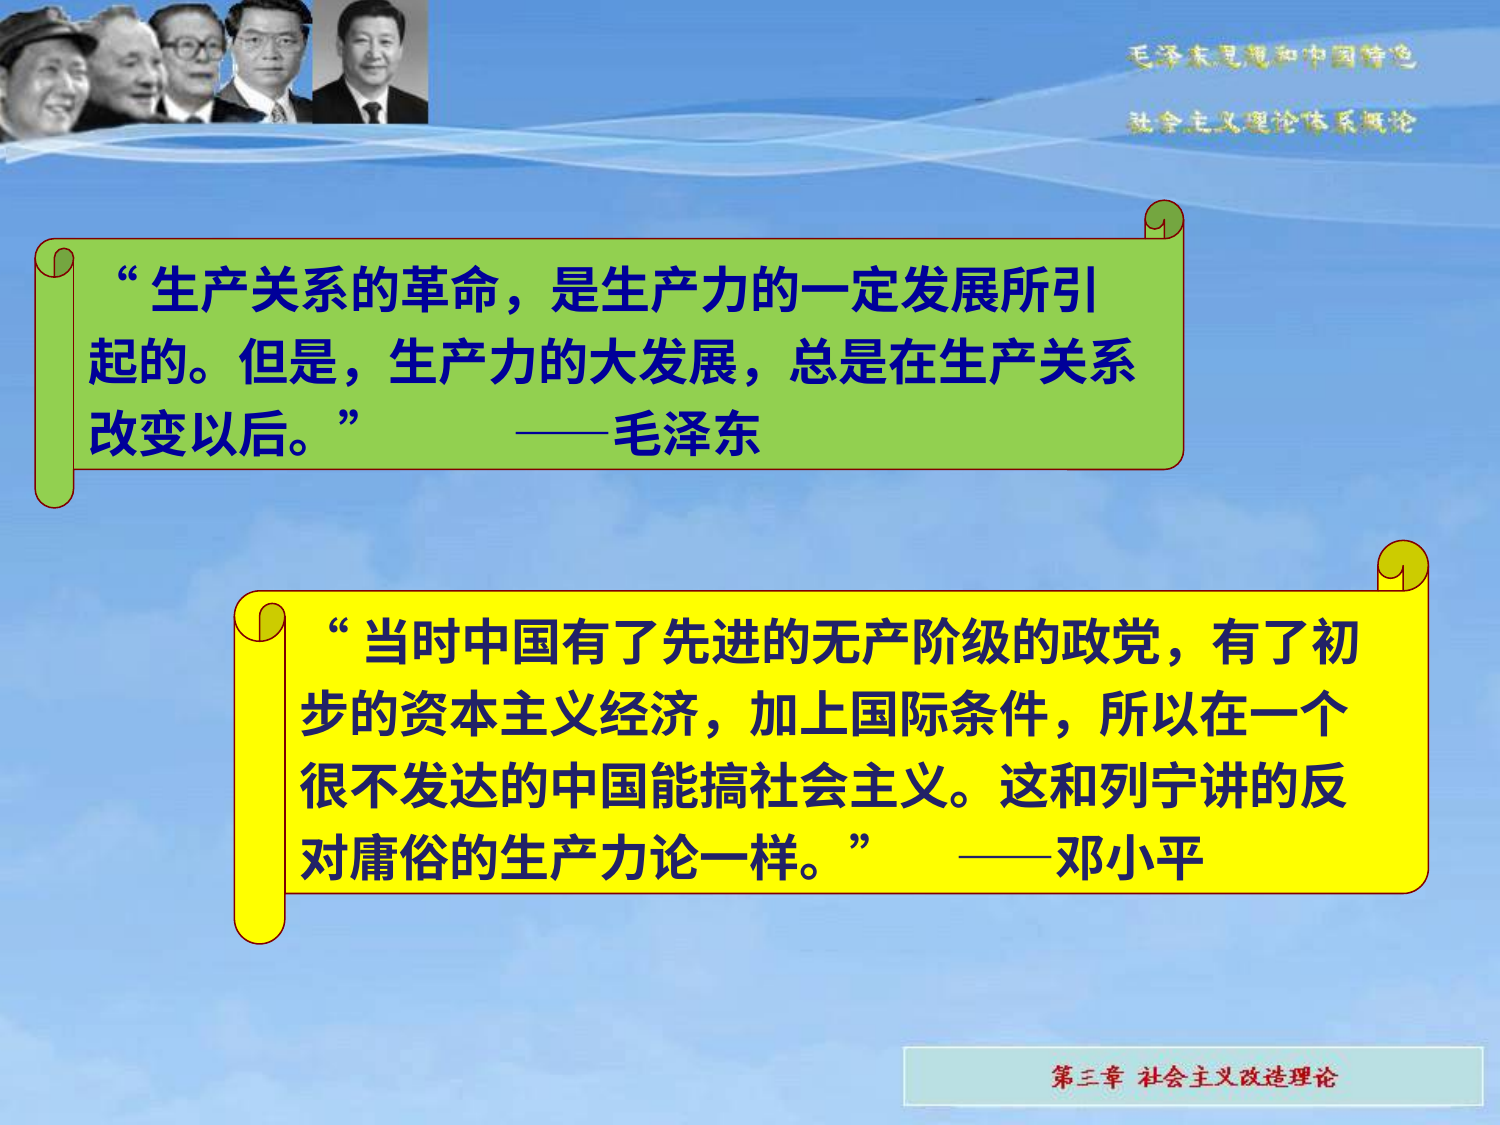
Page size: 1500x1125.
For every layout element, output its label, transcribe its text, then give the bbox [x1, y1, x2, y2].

picture [0, 0, 1500, 1125]
text_box “当时中国有了先进的无产阶级的政党，有了初步的资本主义经济，加上国际条件，所以在一个很不发达的中国能搞社会主义。这和列宁讲的反对庸俗的生产力论一样。” ——邓小平 [234, 540, 1429, 944]
text_box “生产关系的革命，是生产力的一定发展所引起的。但是，生产力的大发展，总是在生产关系改变以后。” ——毛泽东 [35, 200, 1184, 508]
